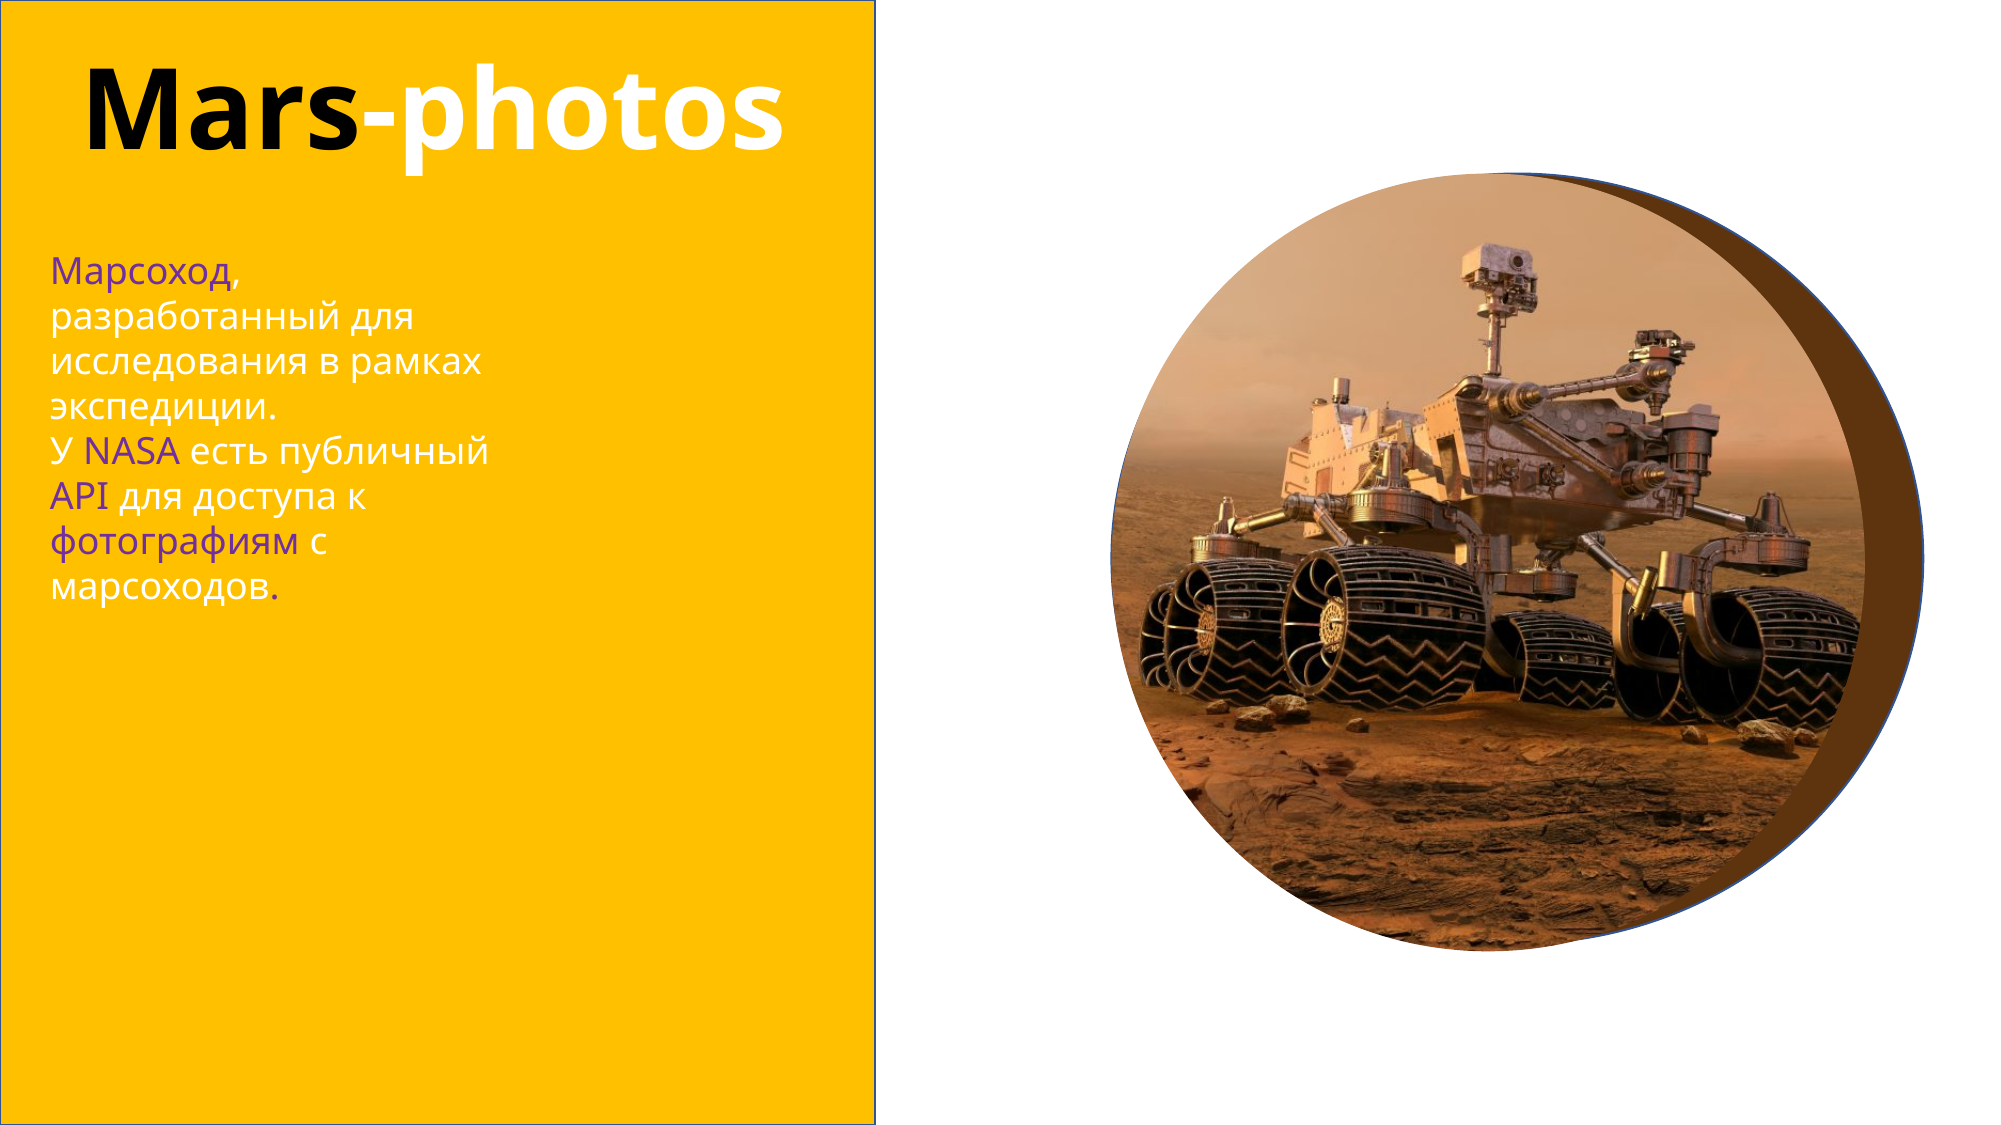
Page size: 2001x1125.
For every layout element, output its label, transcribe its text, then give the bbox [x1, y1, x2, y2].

text_box Марсоход, разработанный для исследования в рамках экспедиции. У NASA есть публичный API для доступа к фотографиям с марсоходов. [35, 239, 540, 615]
text_box [0, 0, 876, 1125]
text_box Mars-photos [64, 29, 802, 180]
text_box [1865, 357, 1925, 760]
picture [1111, 173, 1865, 952]
